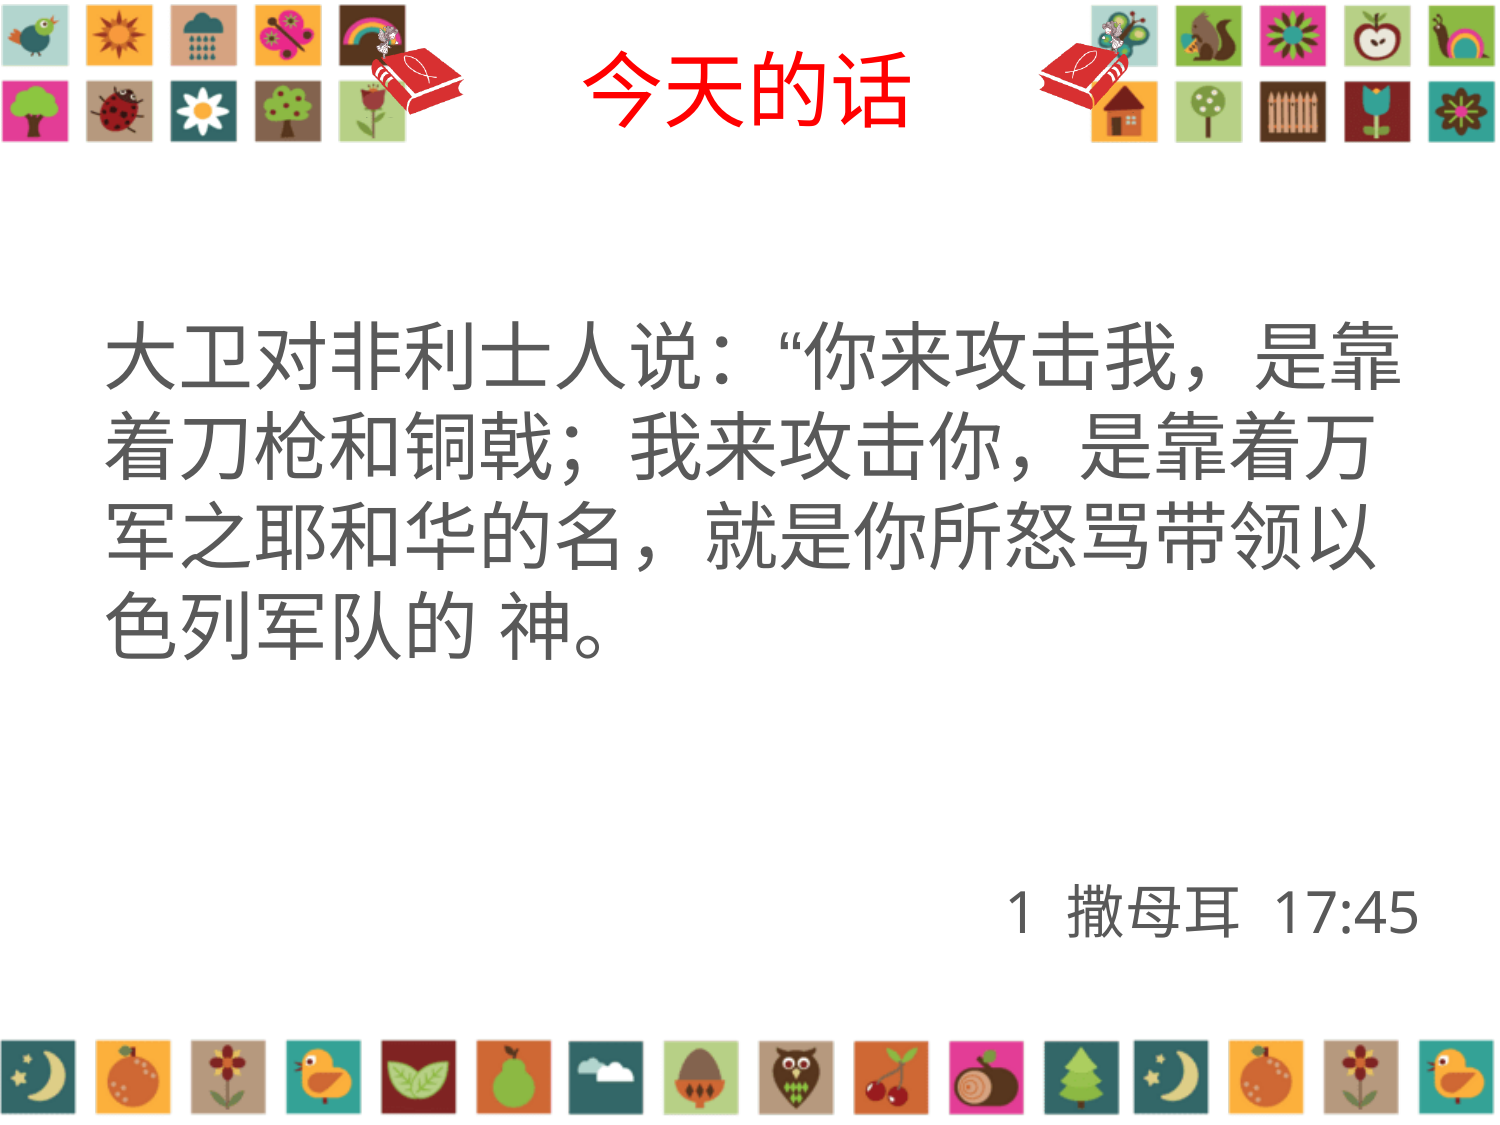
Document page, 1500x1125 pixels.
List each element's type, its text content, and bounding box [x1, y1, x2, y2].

text_box 今天的话 [425, 30, 1078, 146]
picture [0, 3, 496, 150]
text_box 1 撒母耳 17:45 [803, 868, 1435, 953]
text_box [0, 1028, 1500, 1118]
text_box 大卫对非利士人说：“你来攻击我，是靠着刀枪和铜戟；我来攻击你，是靠着万军之耶和华的名，就是你所怒骂带领以色列军队的 神。 [88, 302, 1436, 768]
picture [1007, 3, 1500, 150]
